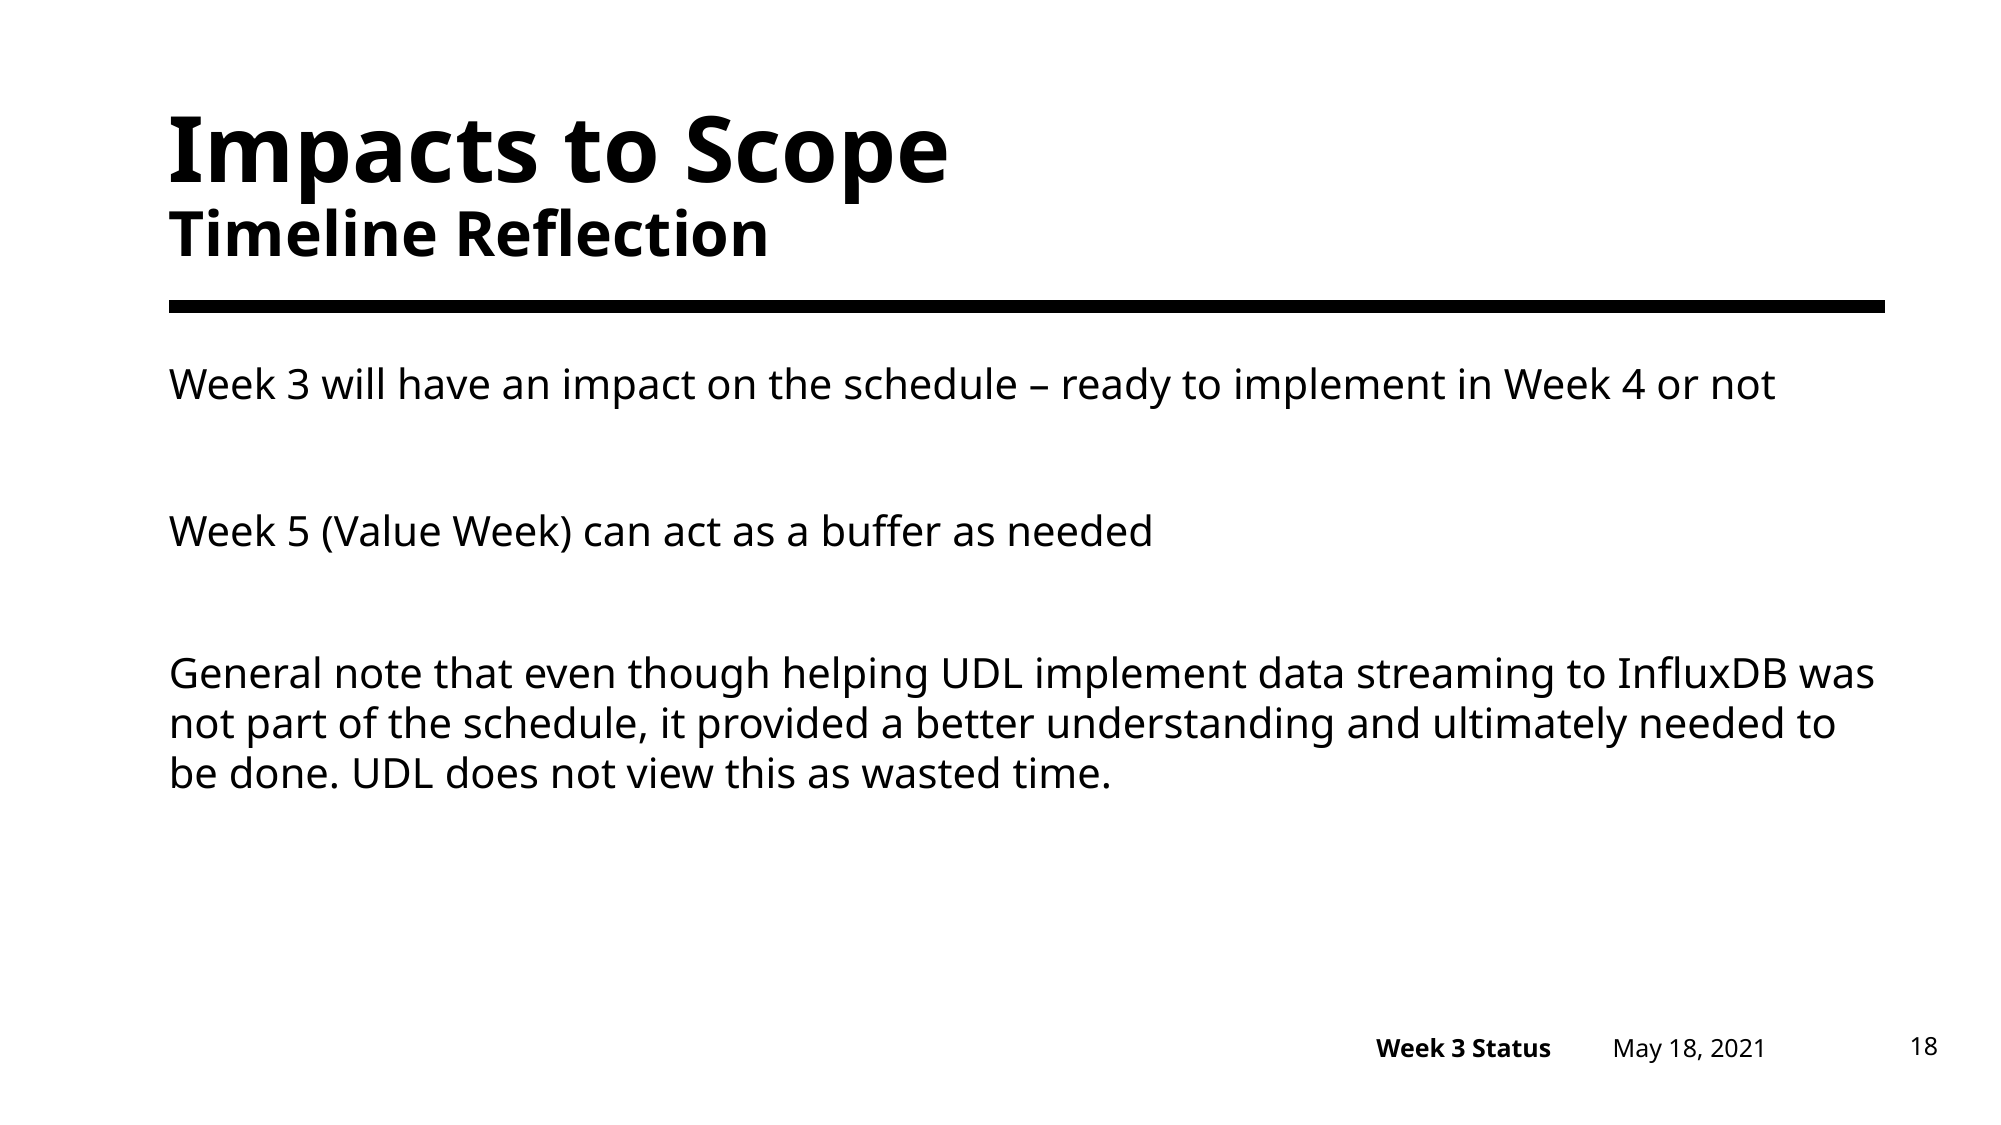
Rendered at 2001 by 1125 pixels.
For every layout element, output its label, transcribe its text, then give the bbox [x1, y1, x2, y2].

title Impacts to Scope Timeline Reflection [168, 62, 1824, 270]
text_box Week 3 will have an impact on the schedule – ready to implement in Week 4 or not Week 5 (Value Week) can act as a buffer as needed General note that even though helping UDL implement data streaming to InfluxDB was not part of the schedule, it provided a better understanding and ultimately needed to be done. UDL does not view this as wasted time. [168, 358, 1886, 1018]
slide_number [1612, 1032, 1863, 1063]
slide_number 18 [1885, 1032, 1954, 1063]
footer Week 3 Status [1361, 1032, 1602, 1063]
